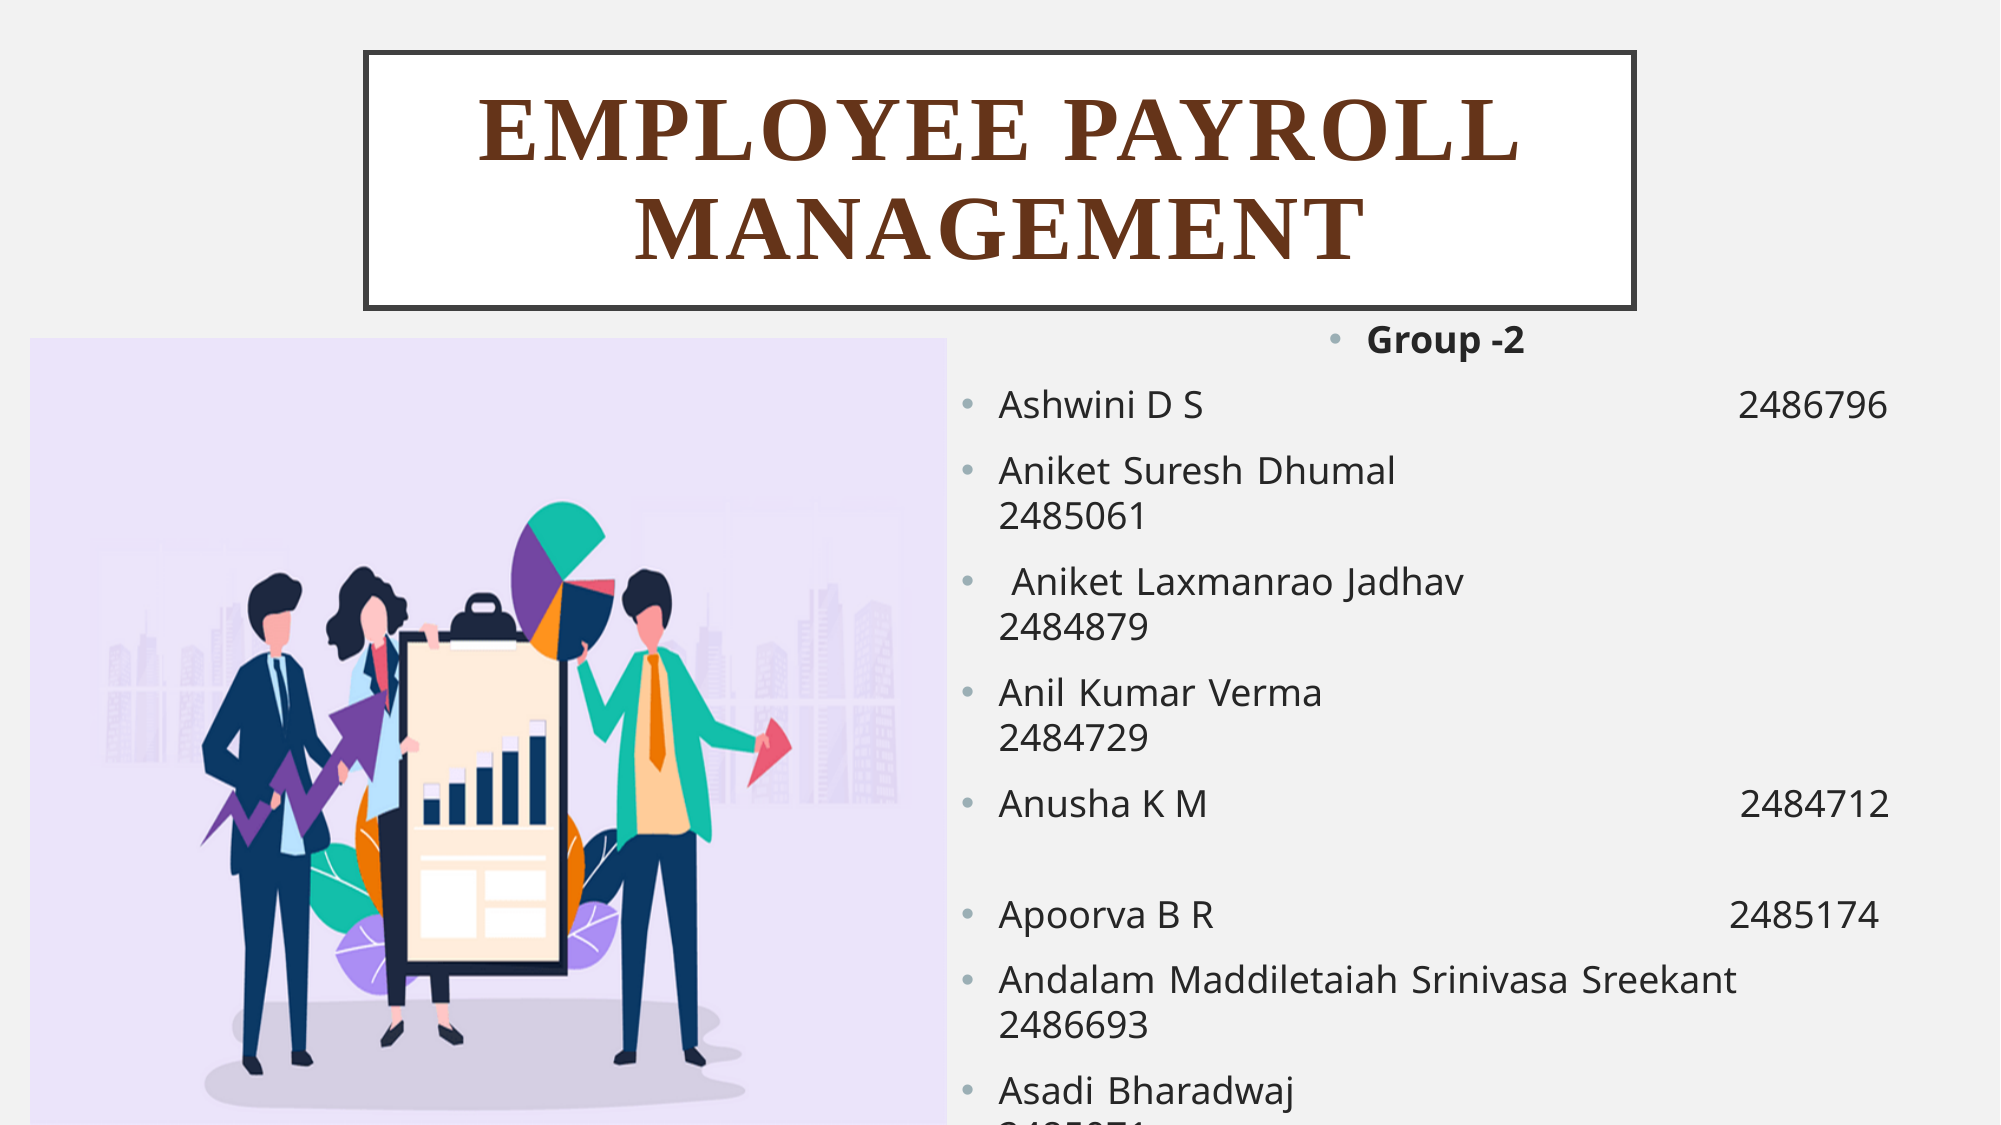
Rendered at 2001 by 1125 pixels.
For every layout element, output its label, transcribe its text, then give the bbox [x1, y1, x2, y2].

picture [30, 338, 947, 1125]
list Group -2 Ashwini D S 2486796 Aniket Suresh Dhumal 2485061 Aniket Laxmanrao Jadhav 2484879 Anil Kumar Verma 2484729 Anusha K M 2484712 Apoorva B R 2485174 Andalam Maddiletaiah Srinivasa Sreekant 2486693 Asadi Bharadwaj 2485071 Balaraju Damodar Raju 2484894 Basireddy Gari Mohan Reddy 2483226 Arvapalli Manivarma 2485995 [946, 308, 1908, 1095]
title Employee Payroll Management [363, 50, 1637, 311]
